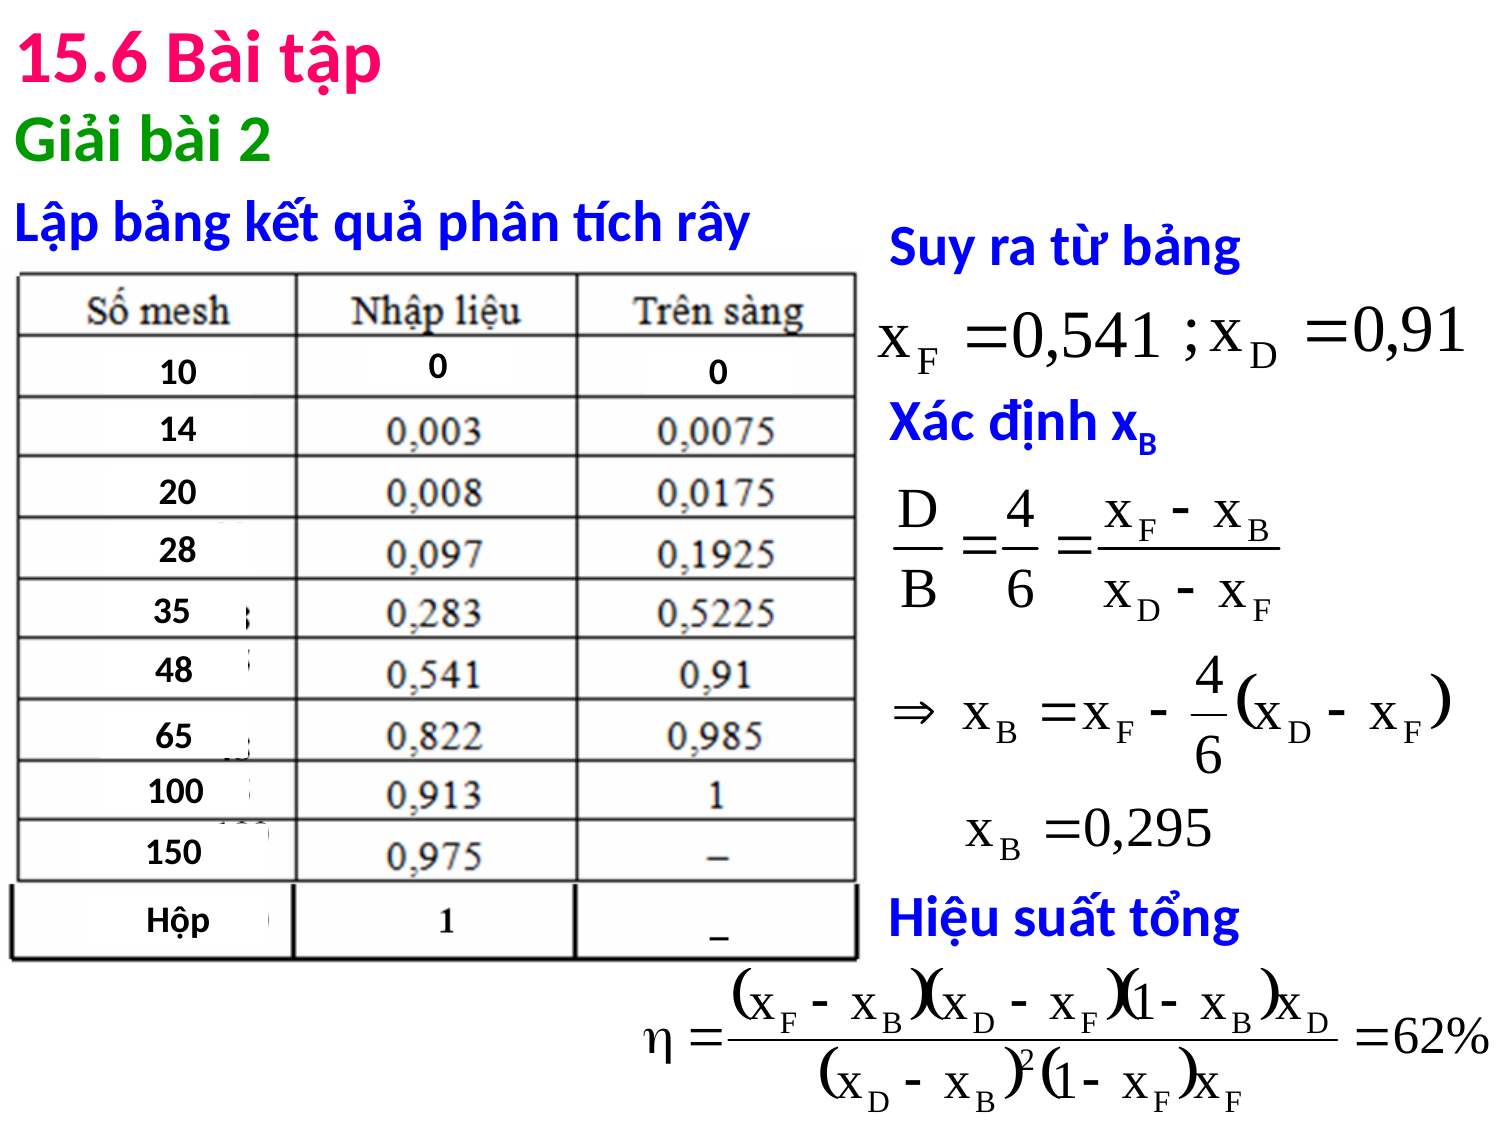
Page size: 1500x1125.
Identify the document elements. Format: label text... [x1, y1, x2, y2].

text_box Lập bảng kết quả phân tích rây [0, 175, 1500, 261]
text_box Hiệu suất tổng [874, 871, 1500, 956]
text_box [884, 473, 1453, 872]
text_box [865, 289, 1169, 387]
text_box 15.6 Bài tập [0, 0, 1500, 87]
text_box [1175, 284, 1474, 381]
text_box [635, 968, 1500, 1125]
text_box Giải bài 2 [0, 87, 1500, 175]
text_box Xác định xB [874, 375, 1492, 470]
picture [0, 252, 863, 1001]
text_box Suy ra từ bảng [874, 200, 1492, 285]
